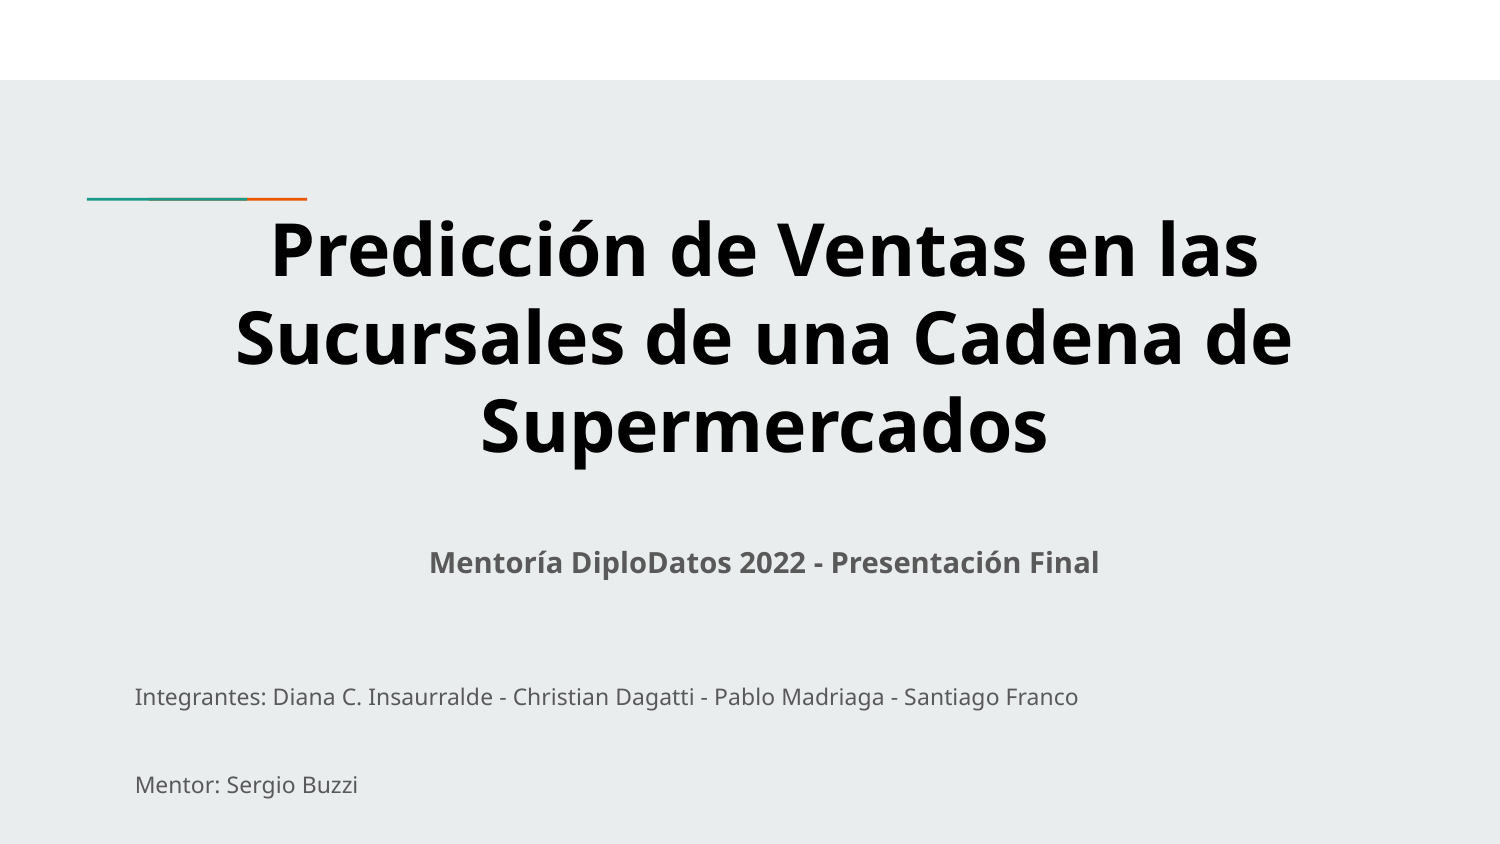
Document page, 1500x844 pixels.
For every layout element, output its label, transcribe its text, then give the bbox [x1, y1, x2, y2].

title Predicción de Ventas en las Sucursales de una Cadena de Supermercados [119, 187, 1411, 461]
subtitle Mentoría DiploDatos 2022 - Presentación Final [119, 529, 1411, 619]
list Integrantes: Diana C. Insaurralde - Christian Dagatti - Pablo Madriaga - Santiago Franco Mentor: Sergio Buzzi [119, 663, 1207, 825]
